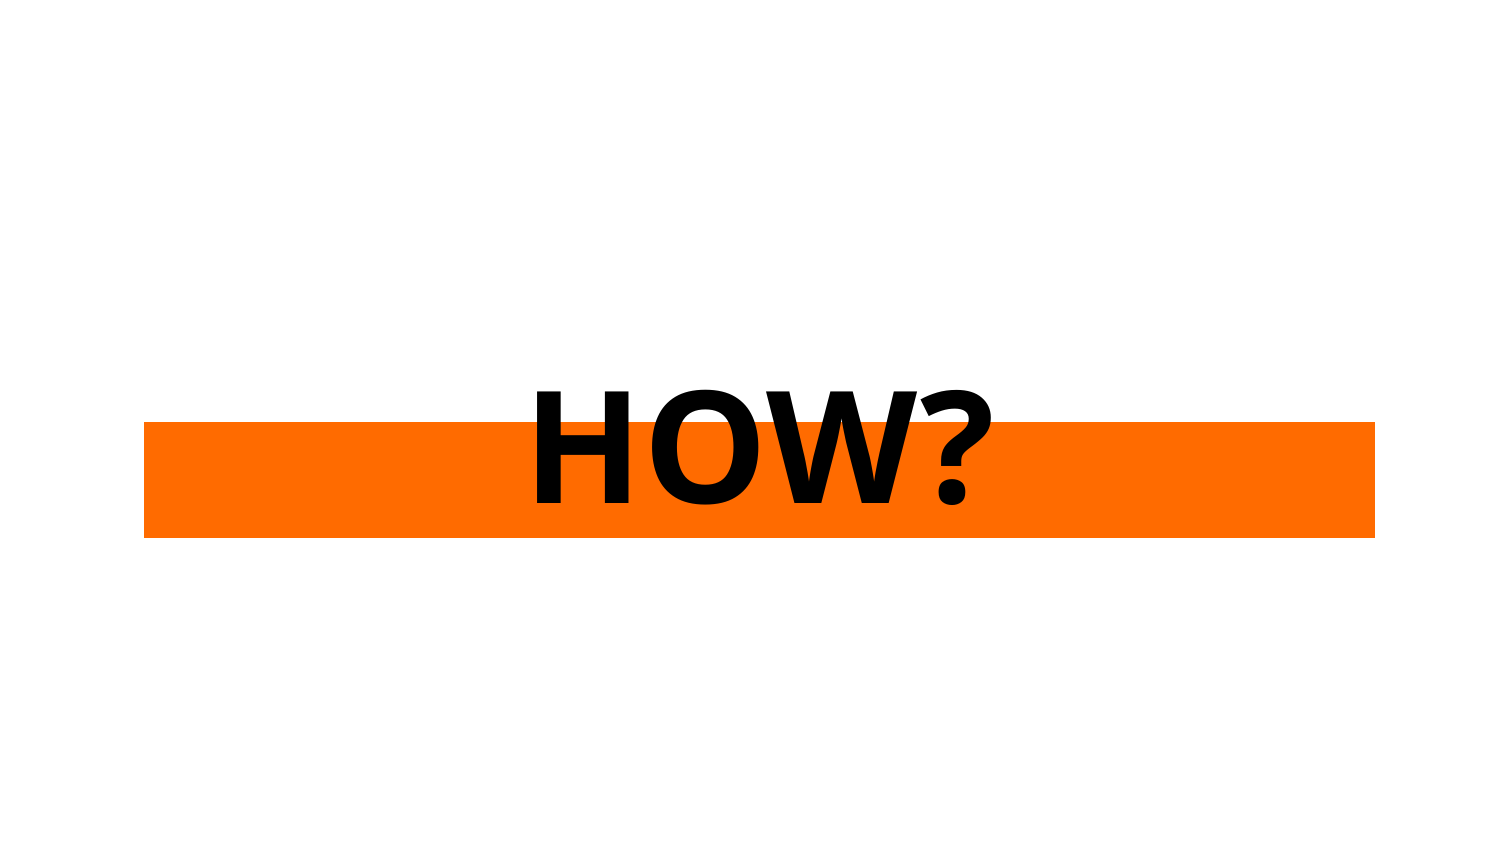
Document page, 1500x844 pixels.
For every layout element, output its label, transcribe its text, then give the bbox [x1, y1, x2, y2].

list HOW? [9, 362, 1500, 539]
